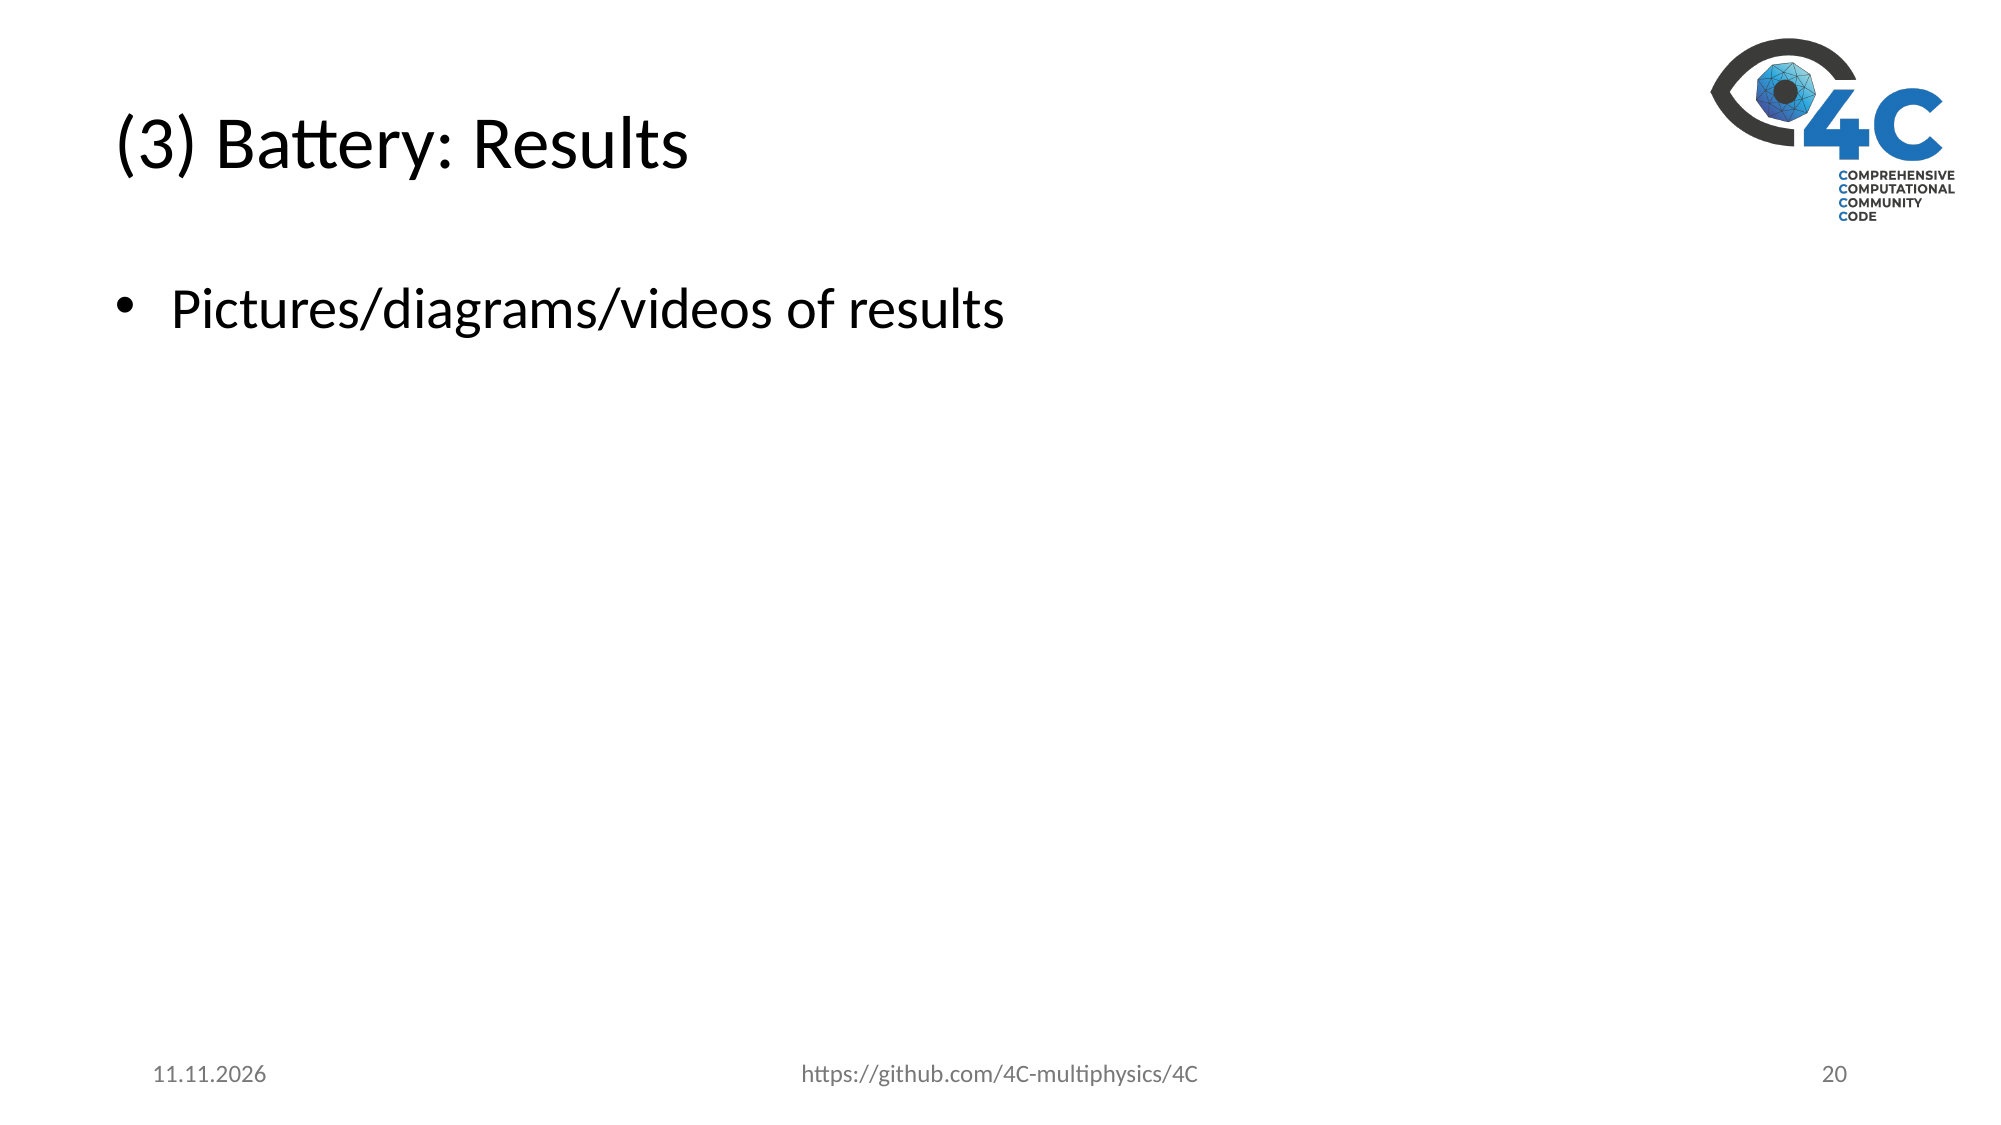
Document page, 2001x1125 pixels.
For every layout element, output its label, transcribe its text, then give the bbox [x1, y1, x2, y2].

list Pictures/diagrams/videos of results [99, 262, 1900, 1005]
footer https://github.com/4C-multiphysics/4C [662, 1042, 1338, 1103]
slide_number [137, 1042, 588, 1103]
picture [1710, 38, 1955, 221]
slide_number 20 [1412, 1042, 1863, 1103]
title (3) Battery: Results [99, 45, 1900, 233]
